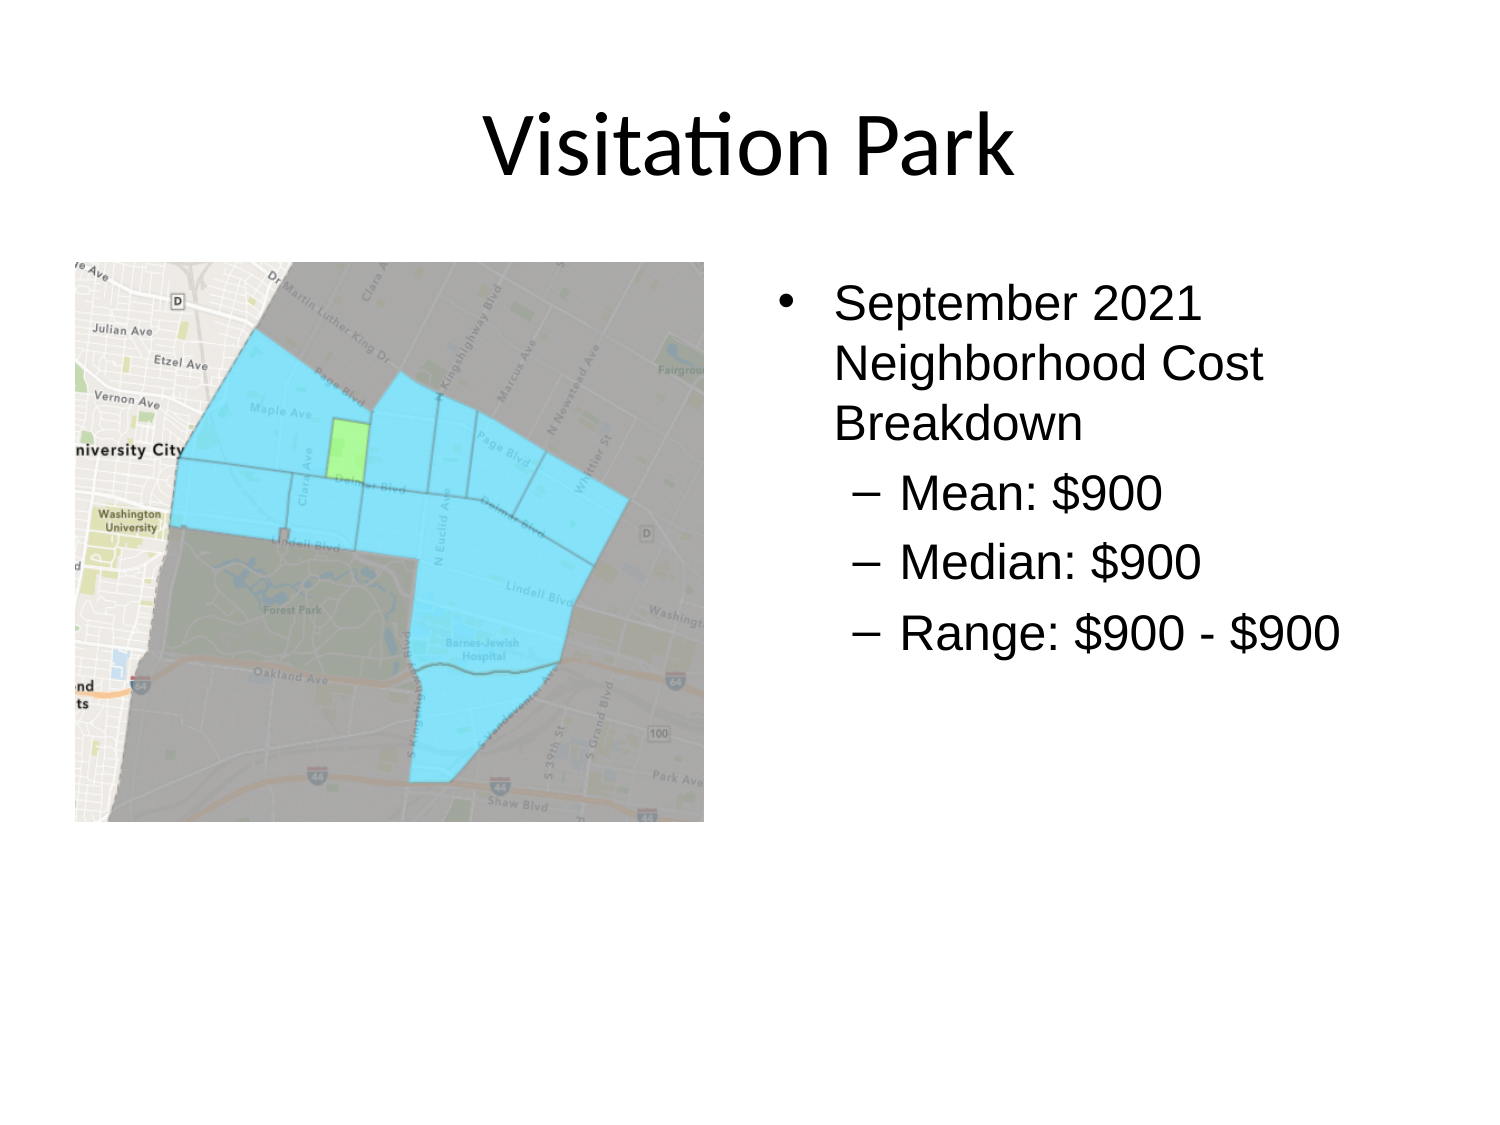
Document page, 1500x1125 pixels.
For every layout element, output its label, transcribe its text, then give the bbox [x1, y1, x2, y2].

title Visitation Park [75, 45, 1425, 233]
list September 2021 Neighborhood Cost Breakdown Mean: $900 Median: $900 Range: $900 - $900 [762, 262, 1425, 1005]
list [74, 262, 704, 823]
